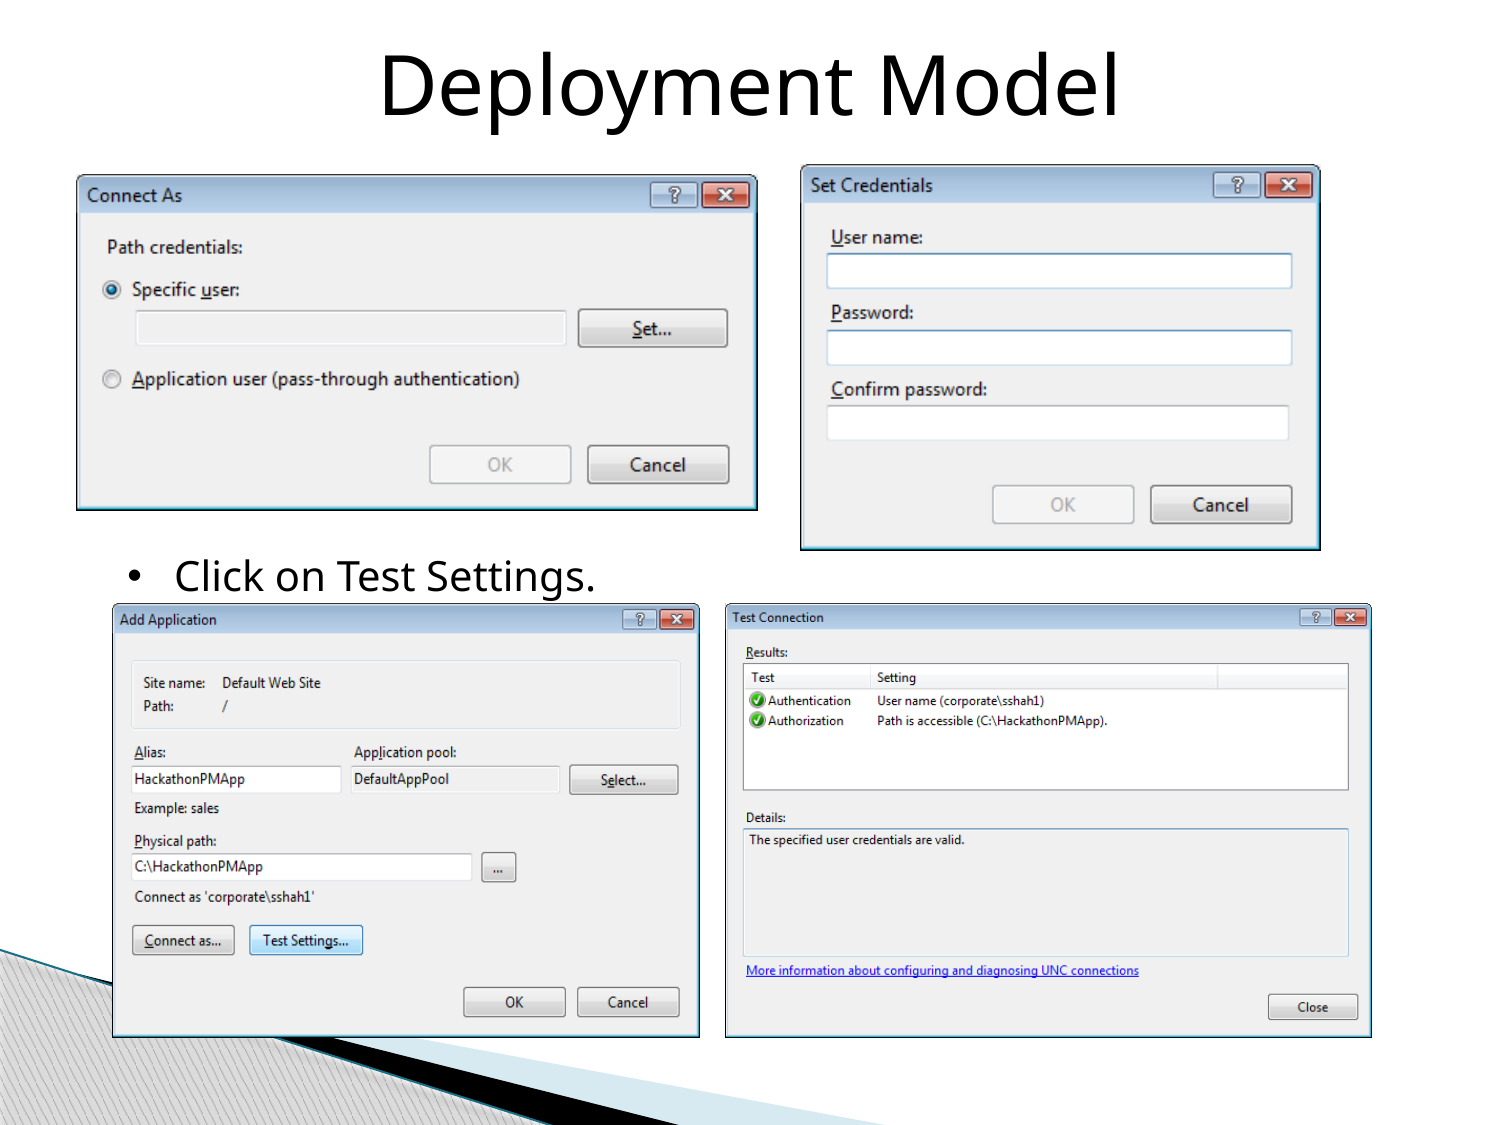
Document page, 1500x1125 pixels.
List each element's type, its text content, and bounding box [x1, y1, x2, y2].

picture [76, 174, 759, 512]
picture [724, 603, 1373, 1038]
picture [112, 603, 701, 1038]
picture [799, 164, 1321, 551]
text_box Deployment Model [0, 24, 1500, 140]
text_box Click on Test Settings. [37, 142, 1425, 653]
